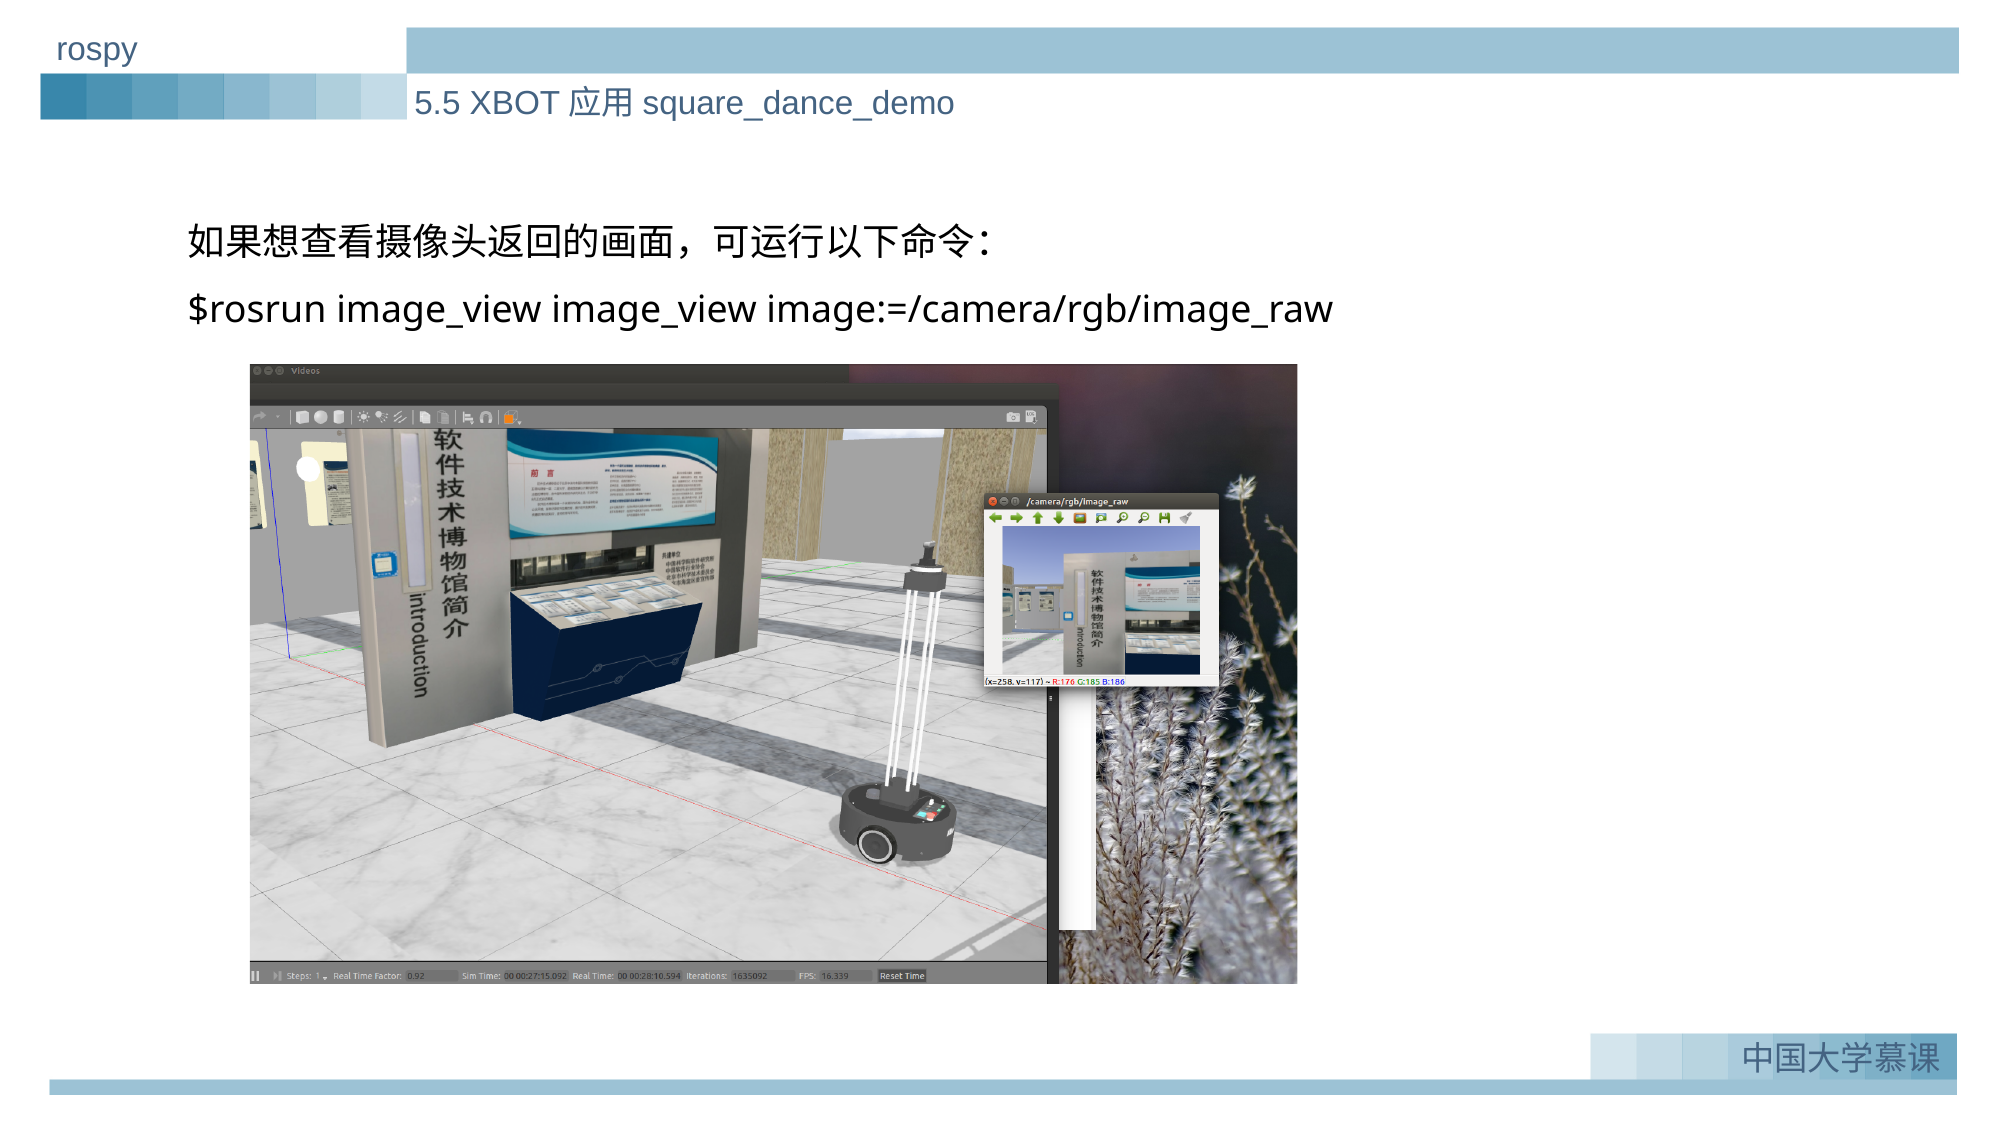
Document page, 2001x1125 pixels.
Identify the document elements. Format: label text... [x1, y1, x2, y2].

text_box 如果想查看摄像头返回的画面，可运行以下命令： $rosrun image_view image_view image:=/camera/rgb/image_raw [172, 187, 1350, 338]
text_box rospy [41, 19, 153, 75]
text_box 5.5 XBOT应用square_dance_demo [399, 73, 971, 129]
picture [0, 0, 2001, 1125]
text_box 中国大学慕课 [1726, 1029, 1956, 1085]
